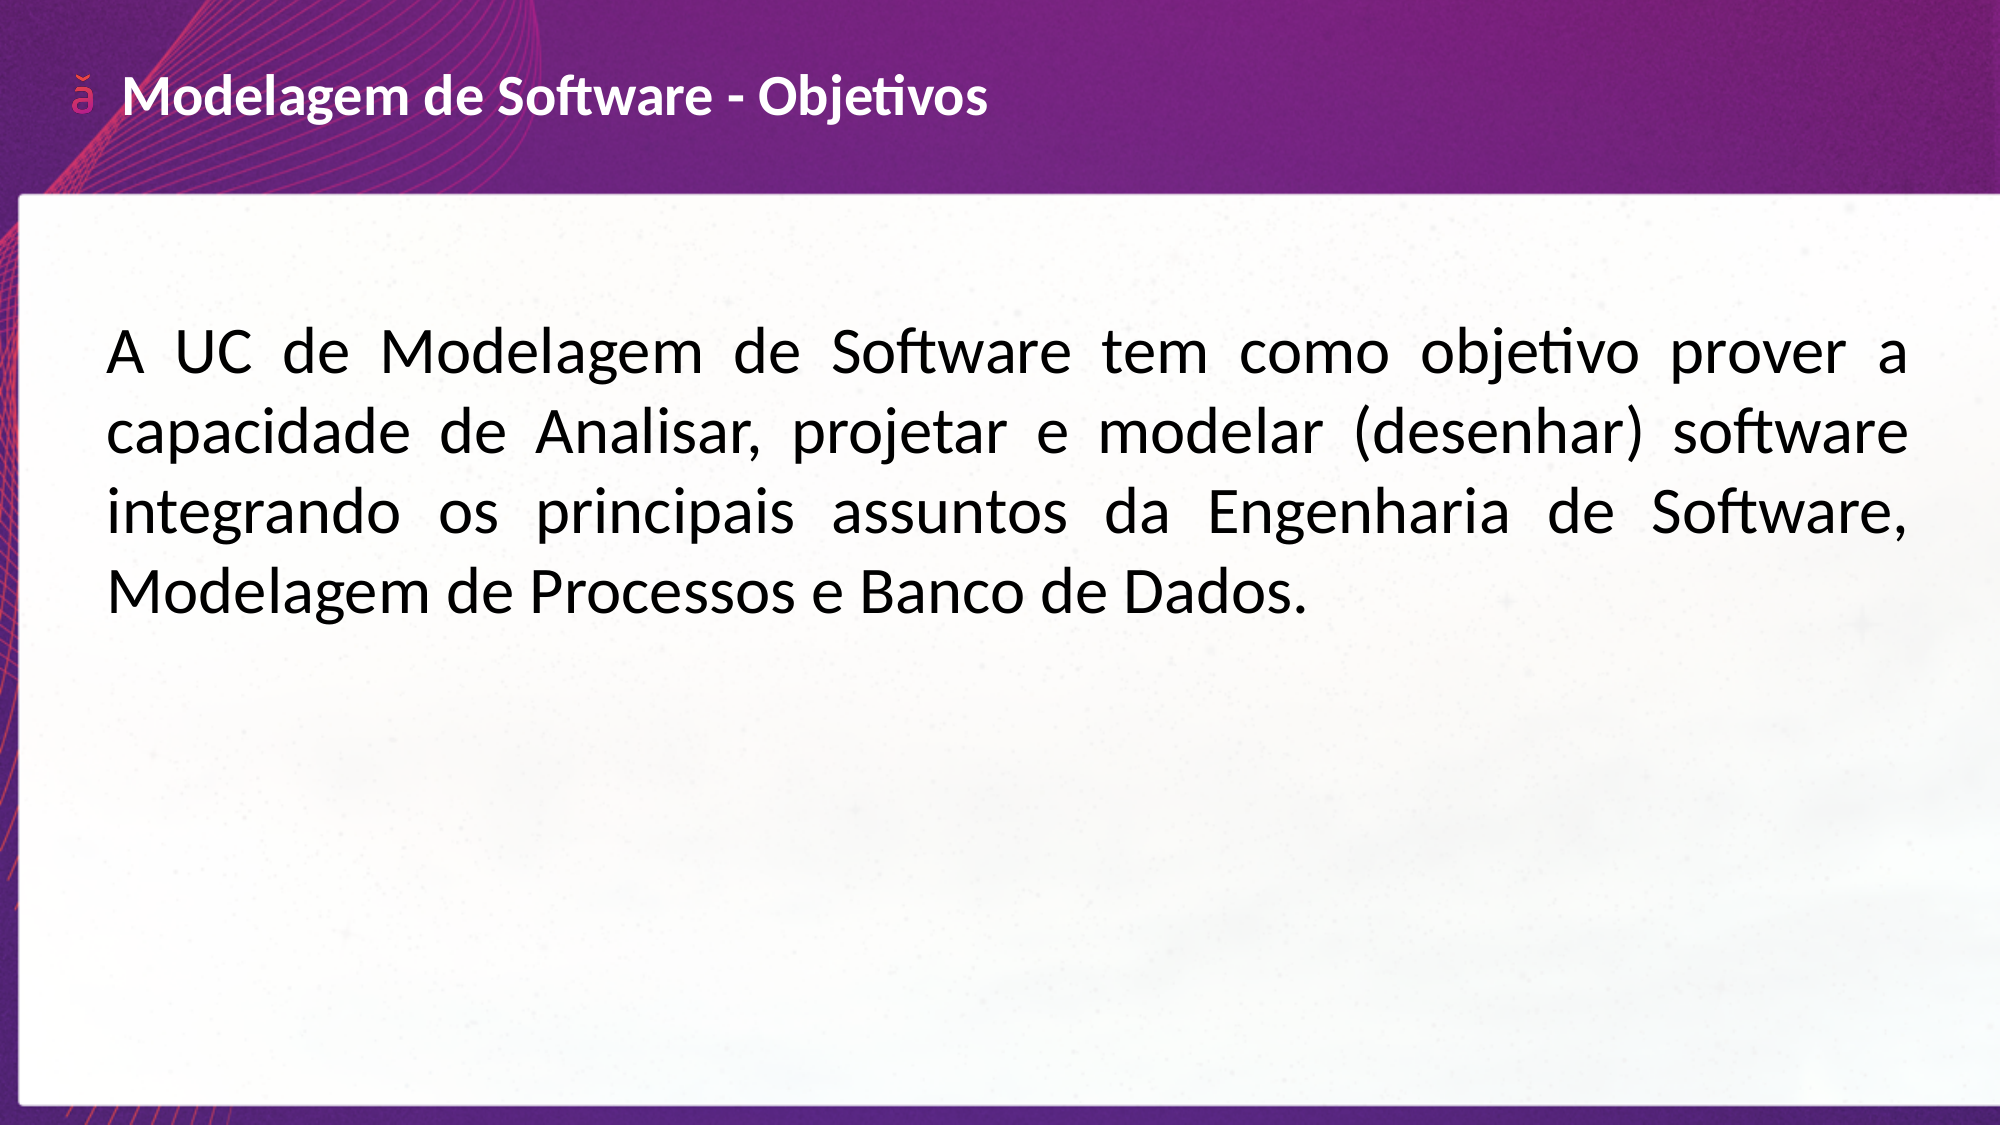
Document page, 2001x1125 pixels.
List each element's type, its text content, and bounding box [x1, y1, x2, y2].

text_box A UC de Modelagem de Software tem como objetivo prover a capacidade de Analisar, projetar e modelar (desenhar) software integrando os principais assuntos da Engenharia de Software, Modelagem de Processos e Banco de Dados. [92, 299, 1926, 635]
text_box Modelagem de Software - Objetivos [113, 68, 1152, 133]
picture [0, 0, 2000, 1125]
